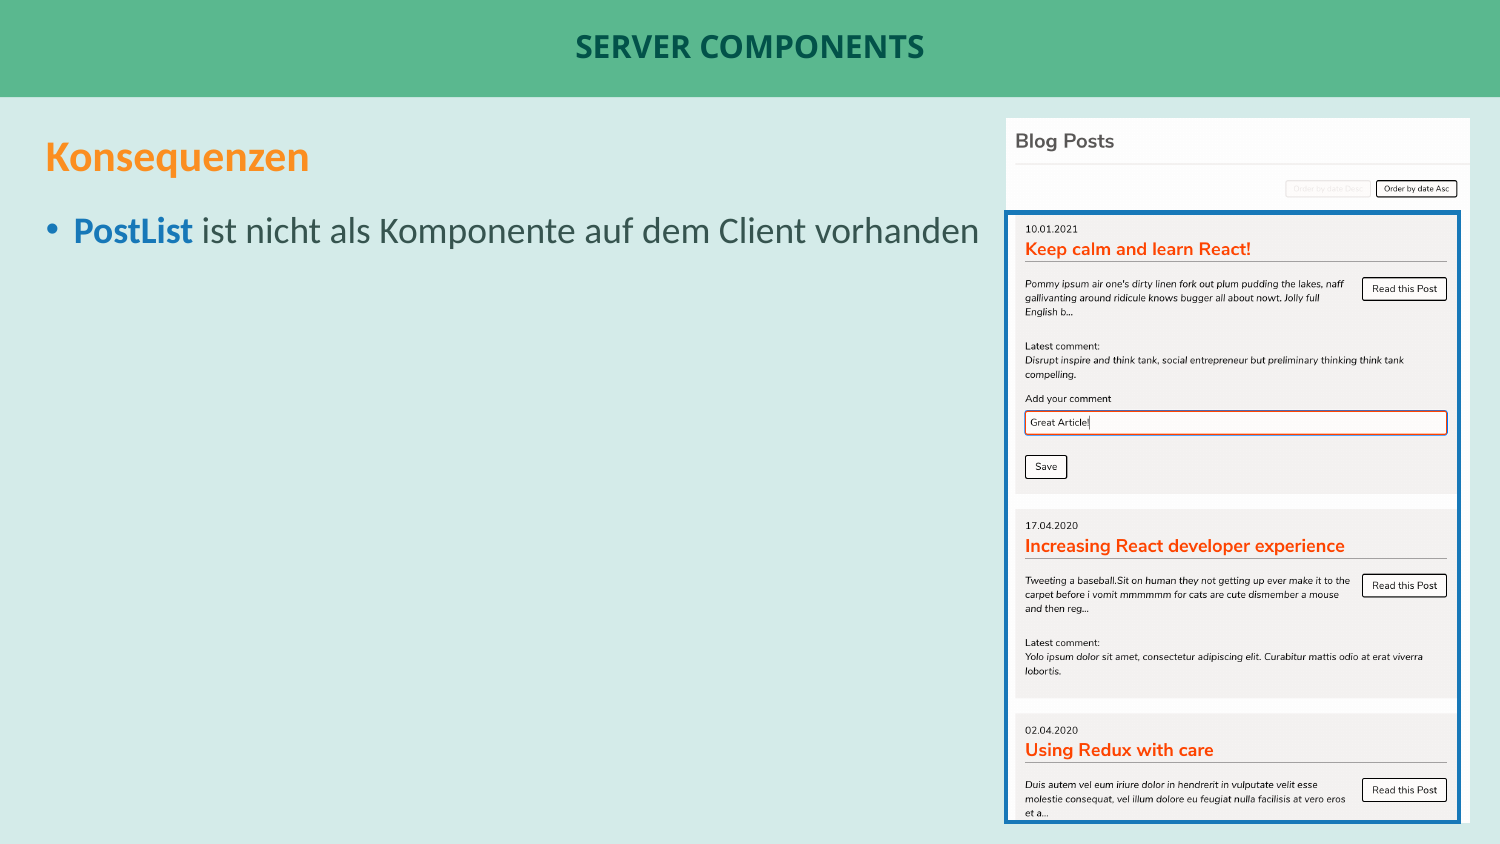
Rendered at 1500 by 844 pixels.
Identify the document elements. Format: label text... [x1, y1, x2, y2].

picture [1005, 118, 1470, 823]
list Konsequenzen PostList ist nicht als Komponente auf dem Client vorhanden [30, 126, 1005, 782]
title Server Components [0, 0, 1500, 98]
